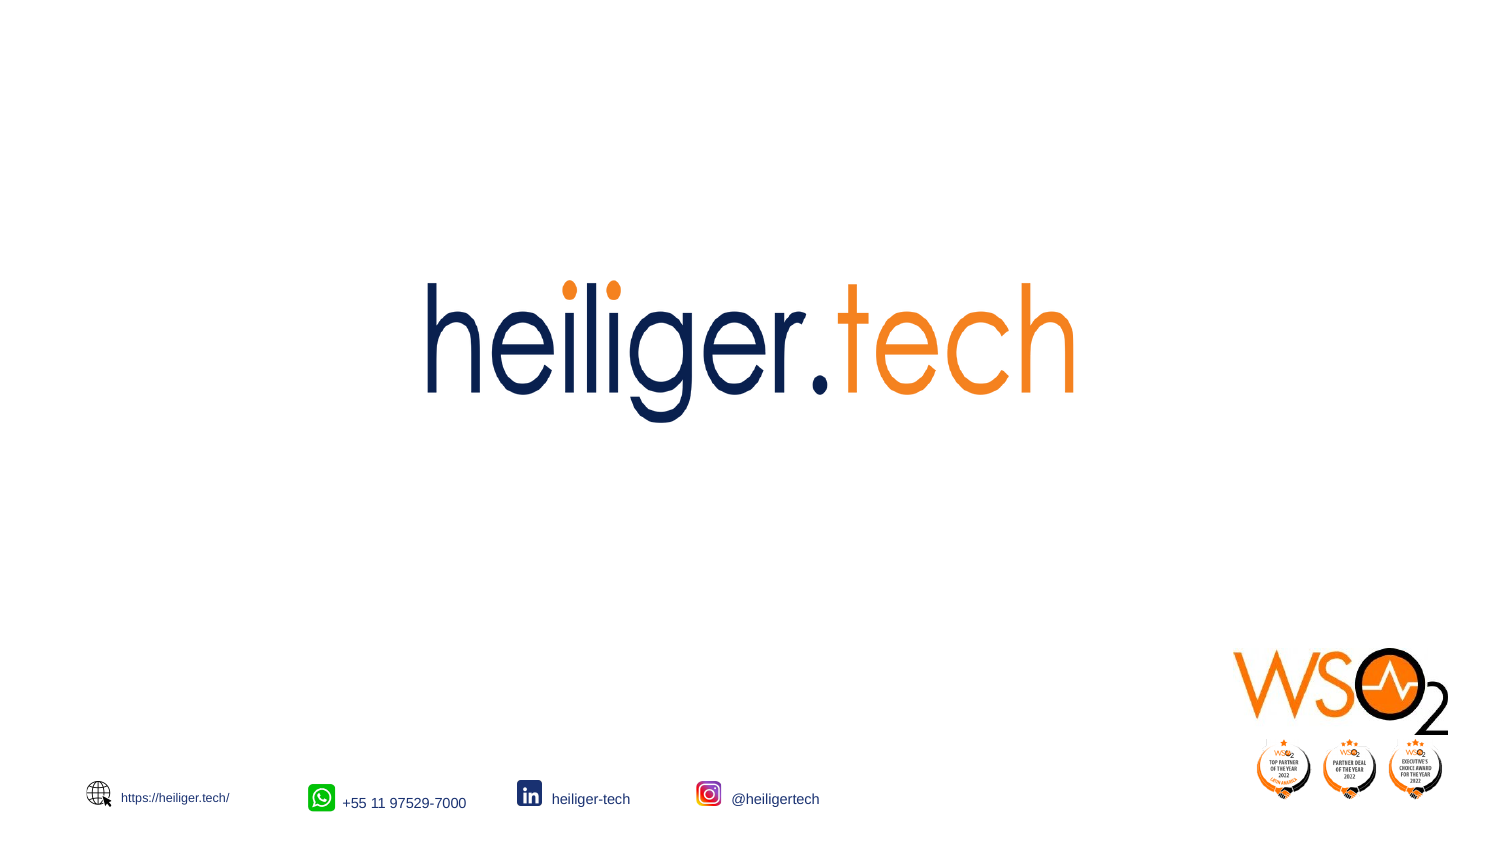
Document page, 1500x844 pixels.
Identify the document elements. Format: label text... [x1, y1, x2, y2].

text_box [696, 781, 722, 806]
picture [1252, 739, 1461, 804]
text_box [86, 781, 112, 807]
text_box heiliger-tech [551, 782, 638, 808]
text_box [517, 780, 542, 806]
text_box +55 11 97529-7000 [342, 786, 489, 812]
text_box https://heiliger.tech/ [121, 784, 248, 806]
text_box [307, 783, 336, 812]
text_box @heiligertech [731, 783, 834, 808]
text_box [427, 280, 1074, 423]
picture [1233, 648, 1449, 735]
